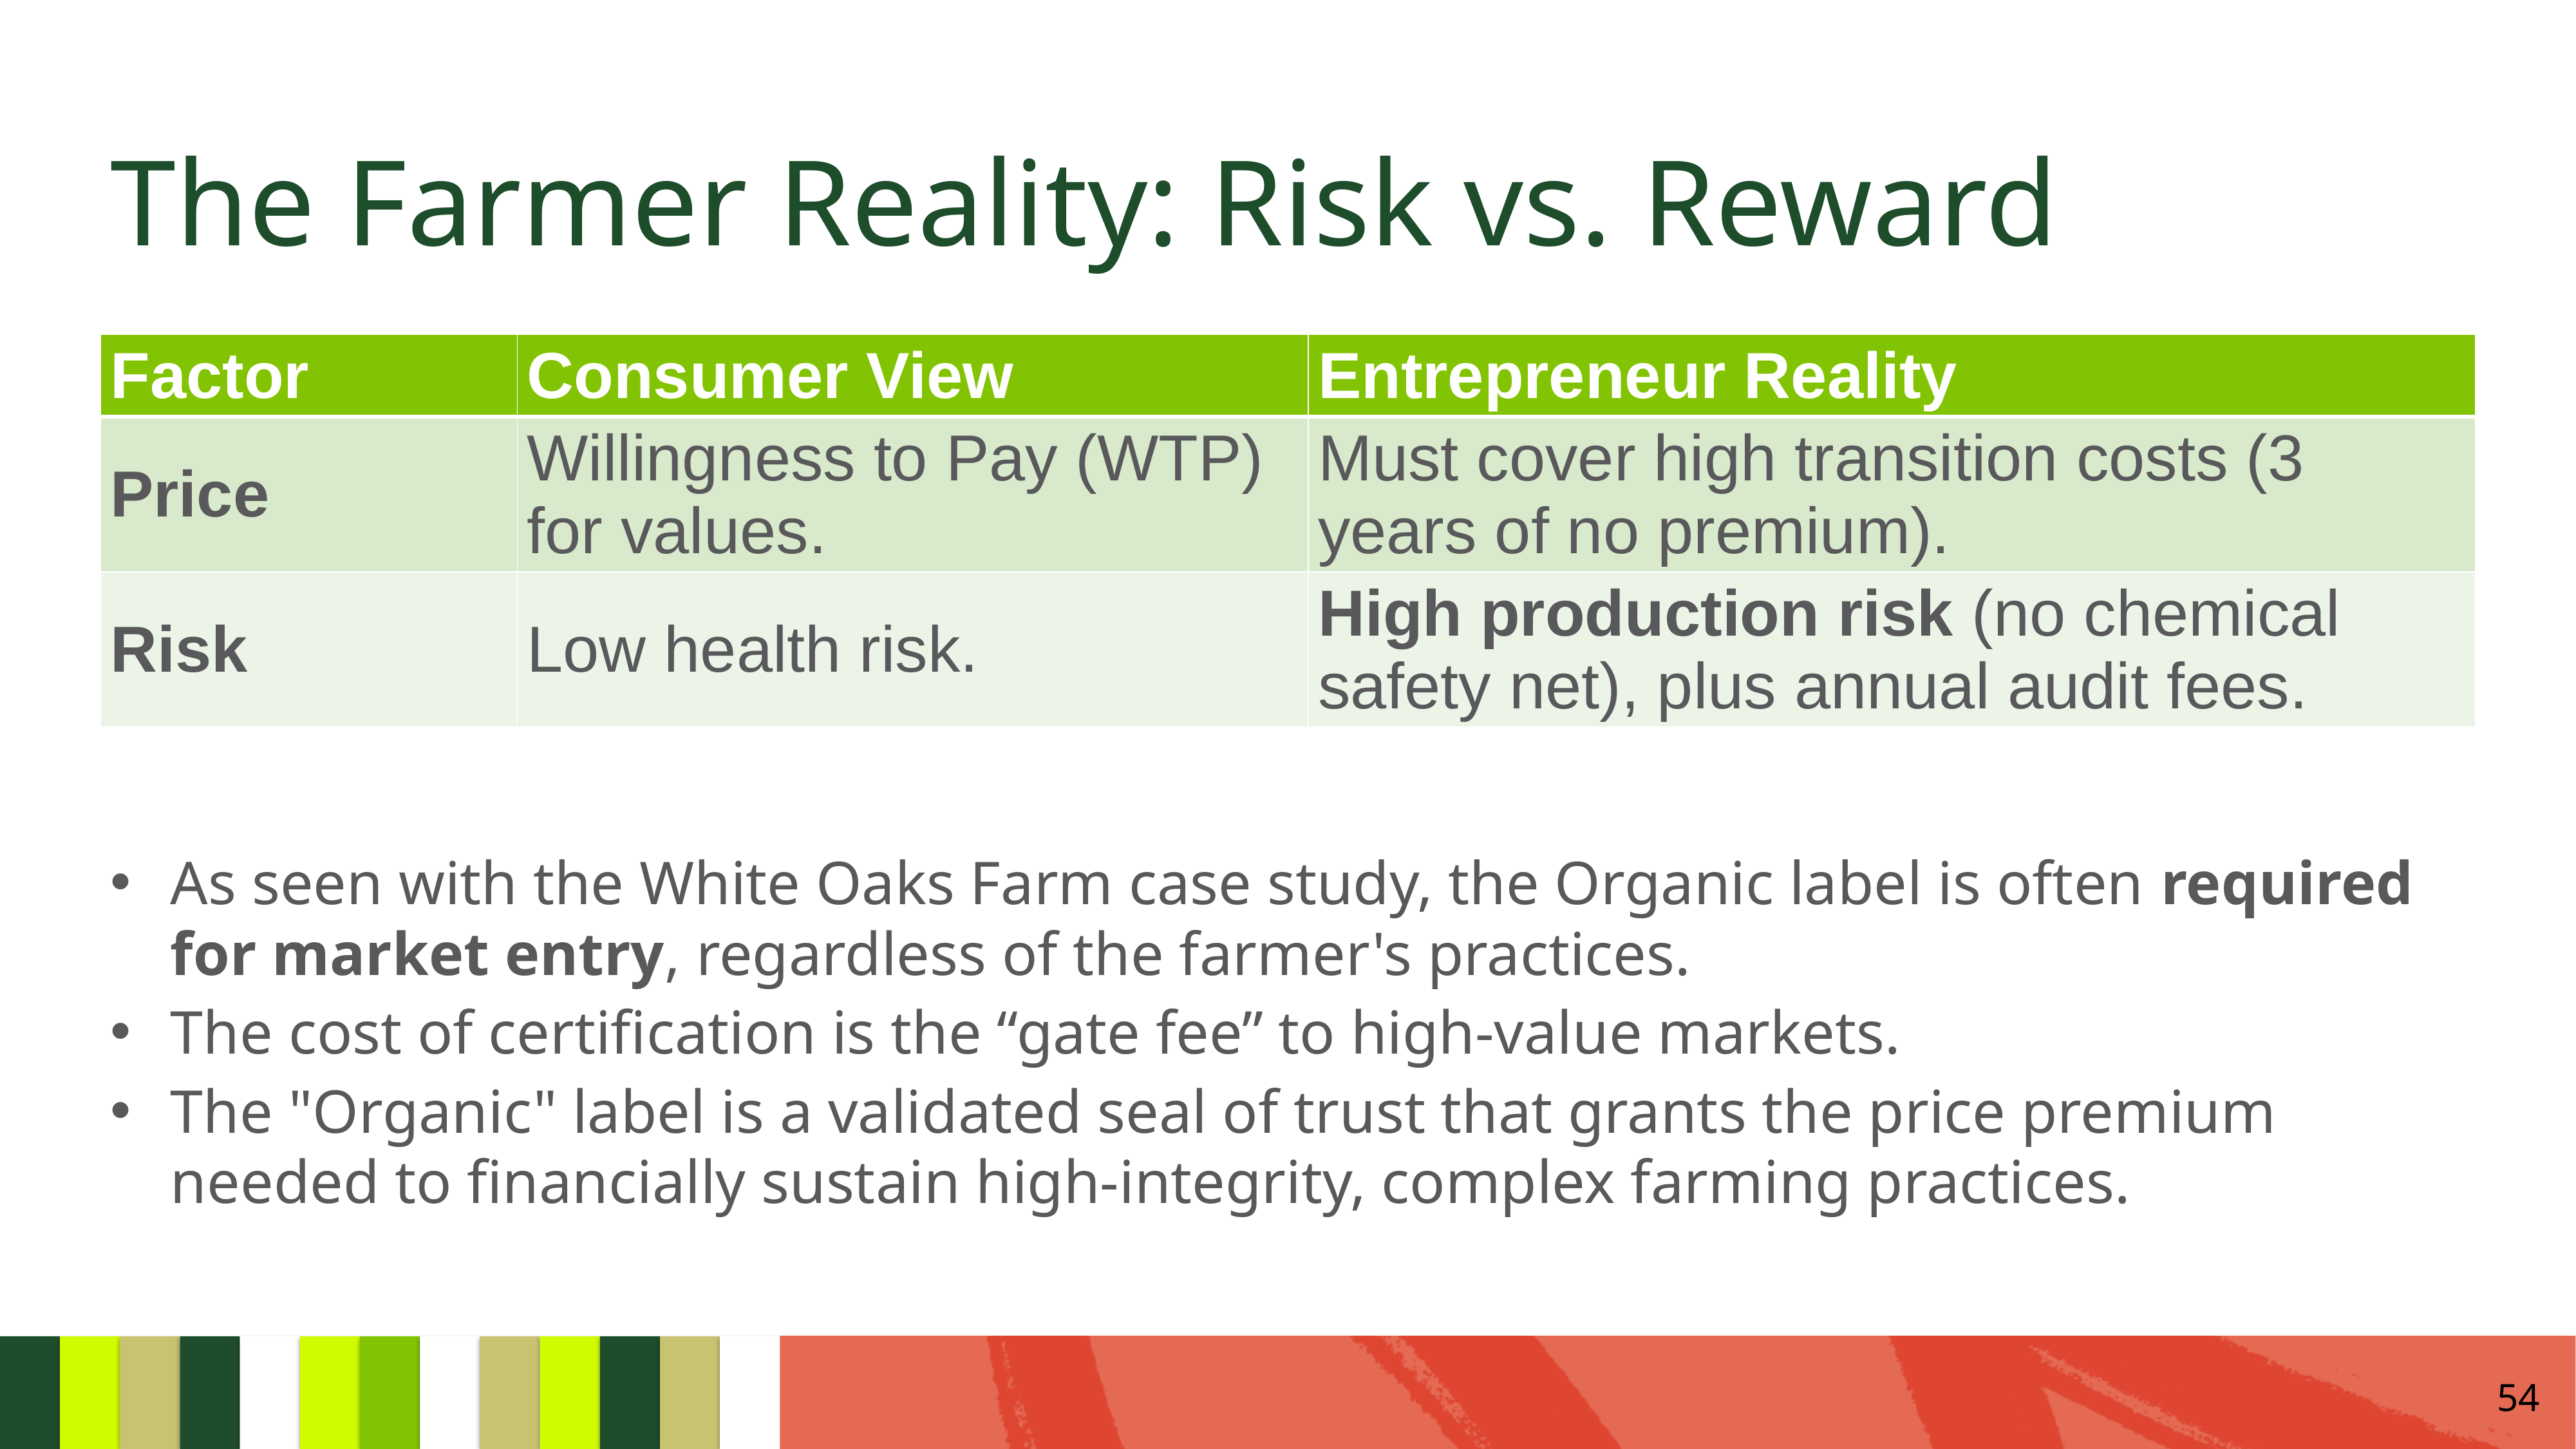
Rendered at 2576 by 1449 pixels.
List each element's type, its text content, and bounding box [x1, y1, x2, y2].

picture [780, 1336, 2576, 1449]
table_header Entrepreneur Reality [1309, 335, 2475, 415]
table_header Factor [101, 335, 517, 415]
table_cell High production risk (no chemical safety net), plus annual audit fees. [1309, 573, 2475, 726]
table_cell Risk [101, 573, 517, 726]
table_cell Low health risk. [518, 573, 1308, 726]
table_cell Price [101, 419, 517, 571]
title The Farmer Reality: Risk vs. Reward [100, 117, 2476, 280]
table_header Consumer View [518, 335, 1308, 415]
slide_number 54 [2452, 1376, 2550, 1423]
table_cell Willingness to Pay (WTP) for values. [518, 419, 1308, 571]
table_cell Must cover high transition costs (3 years of no premium). [1309, 419, 2475, 571]
text_box As seen with the White Oaks Farm case study, the Organic label is often required for market entry, regardless of the farmer's practices. The cost of certification is the “gate fee” to high-value markets. The "Organic" label is a validated seal of trust that grants the price premium needed to financially sustain high-integrity, complex farming practices. [100, 840, 2476, 1220]
